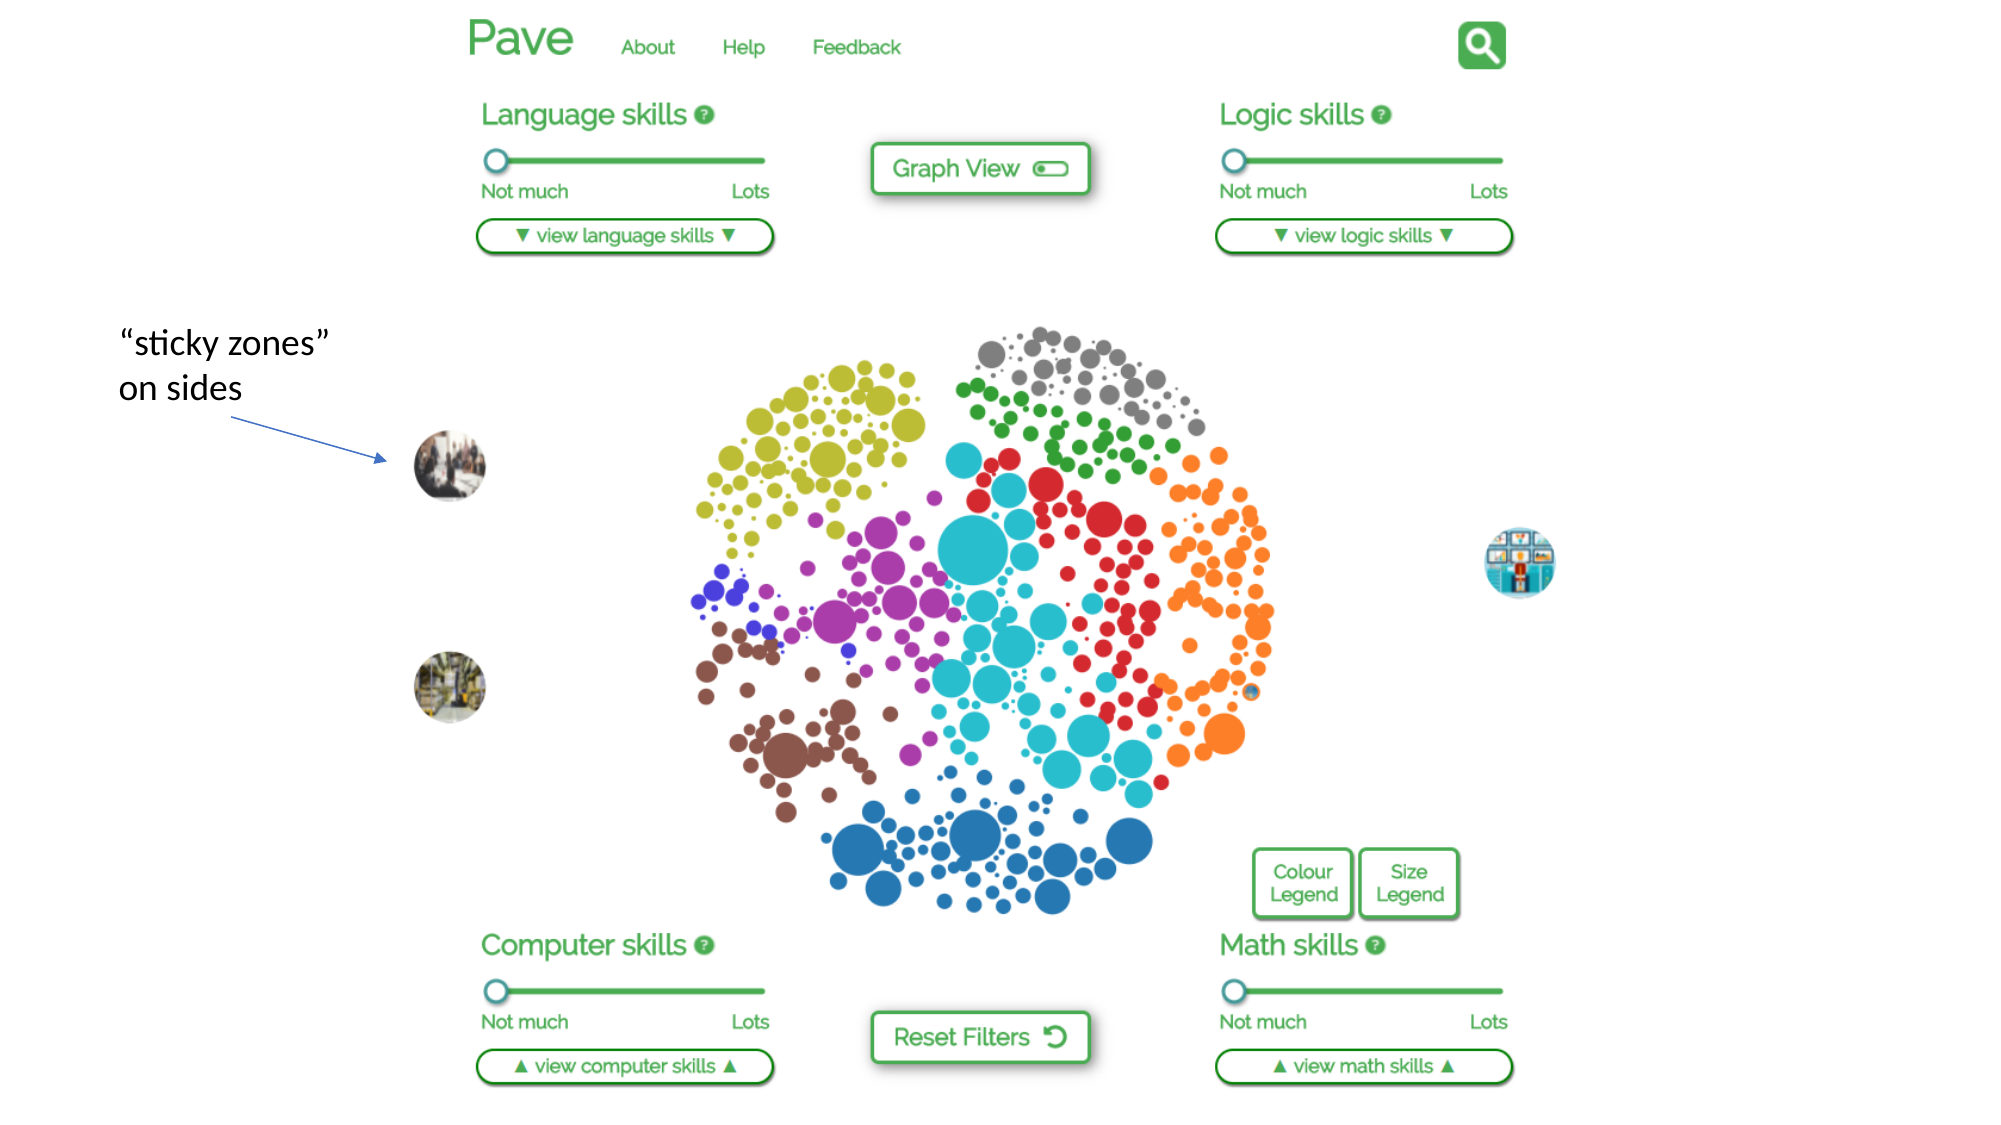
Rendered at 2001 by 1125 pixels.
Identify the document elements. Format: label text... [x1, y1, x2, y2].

text_box “sticky zones” on sides [103, 310, 353, 417]
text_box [230, 416, 388, 462]
picture [358, 0, 1642, 1125]
